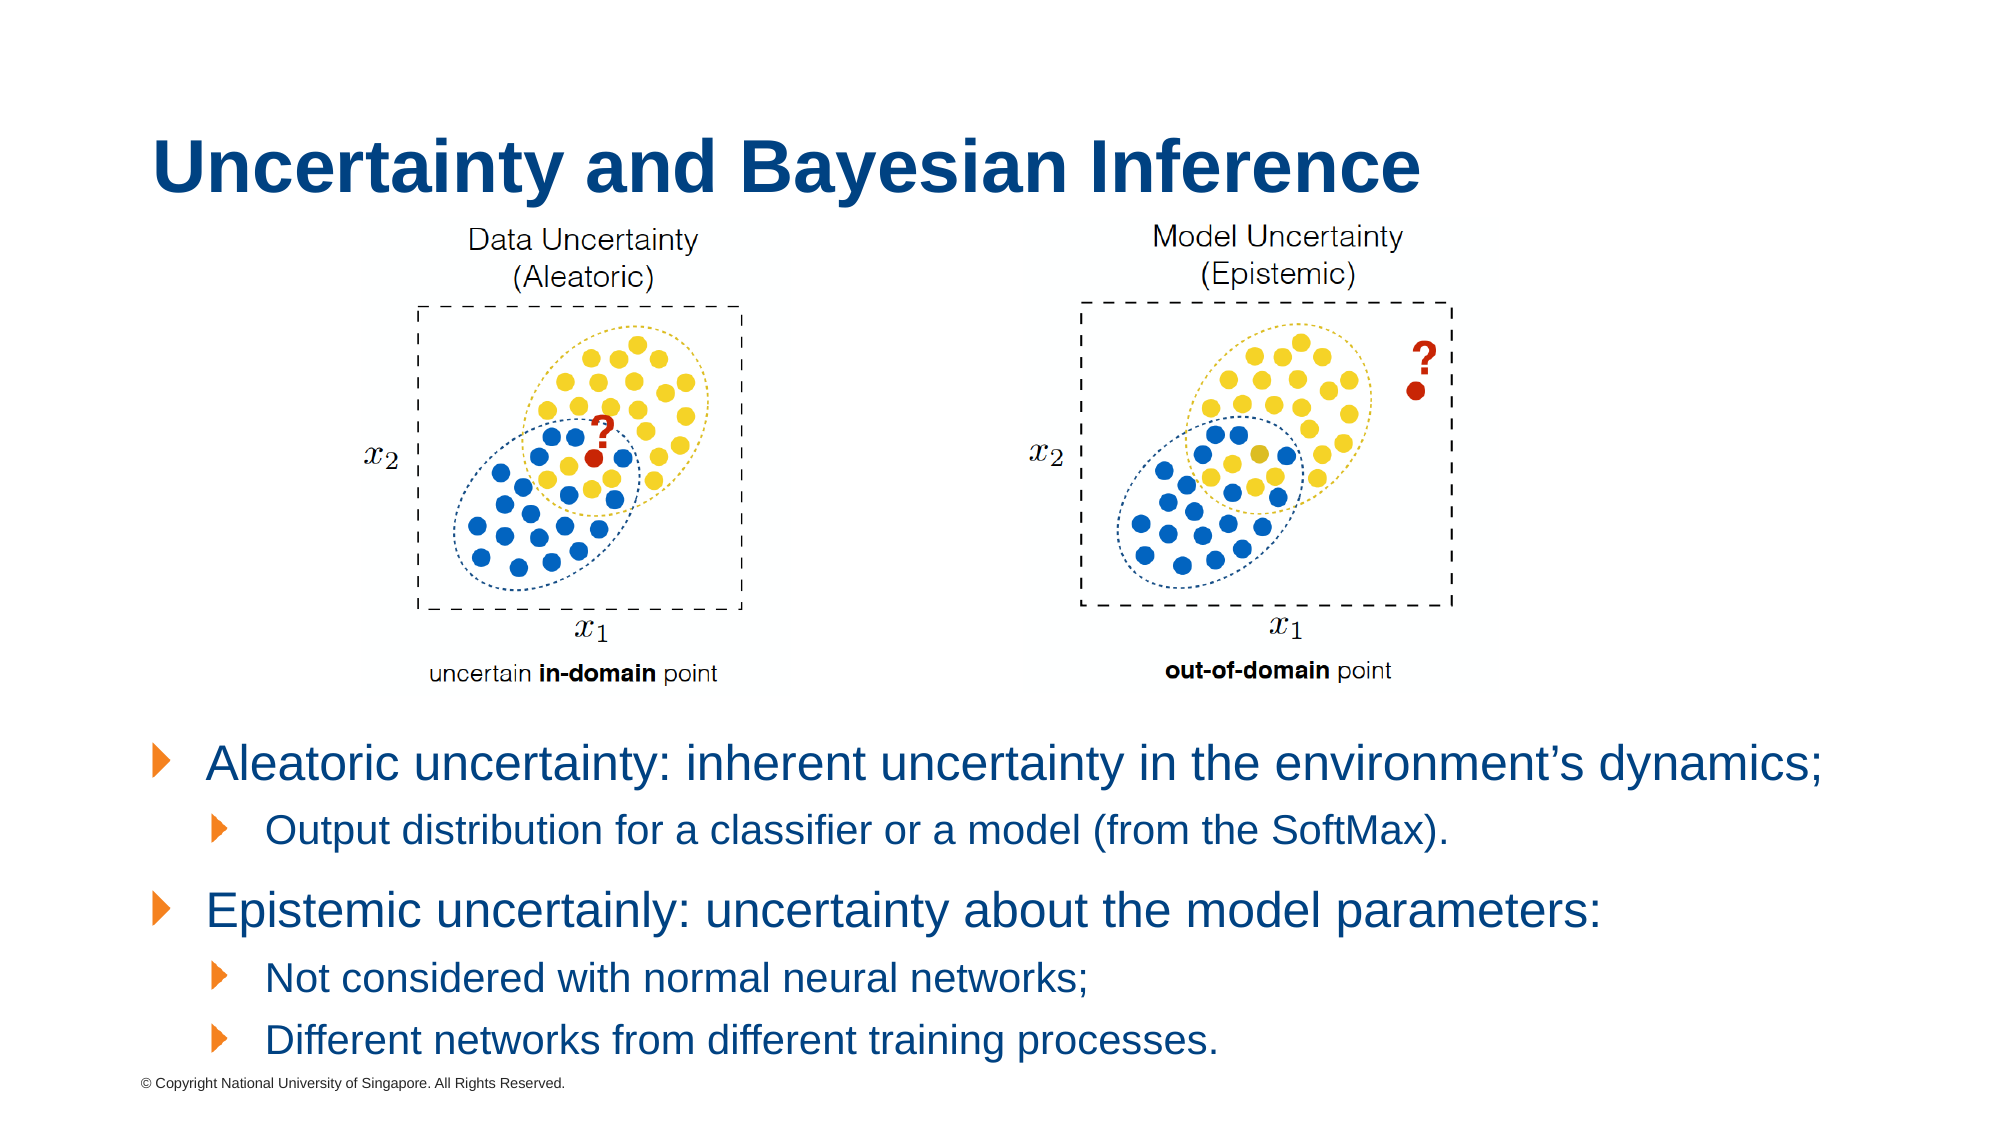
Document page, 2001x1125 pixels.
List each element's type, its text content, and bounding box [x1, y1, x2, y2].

picture [211, 813, 228, 843]
picture [1023, 217, 1499, 693]
picture [211, 1023, 228, 1053]
picture [361, 217, 791, 696]
picture [152, 890, 171, 926]
picture [152, 742, 171, 778]
list Aleatoric uncertainty: inherent uncertainty in the environment’s dynamics; Output distribution for a classifier or a model (from the SoftMax). Epistemic uncertainly: uncertainty about the model parameters: Not considered with normal neural networks; Different networks from different training processes. [137, 722, 1863, 1072]
title Uncertainty and Bayesian Inference [137, 84, 1863, 254]
picture [211, 960, 228, 990]
